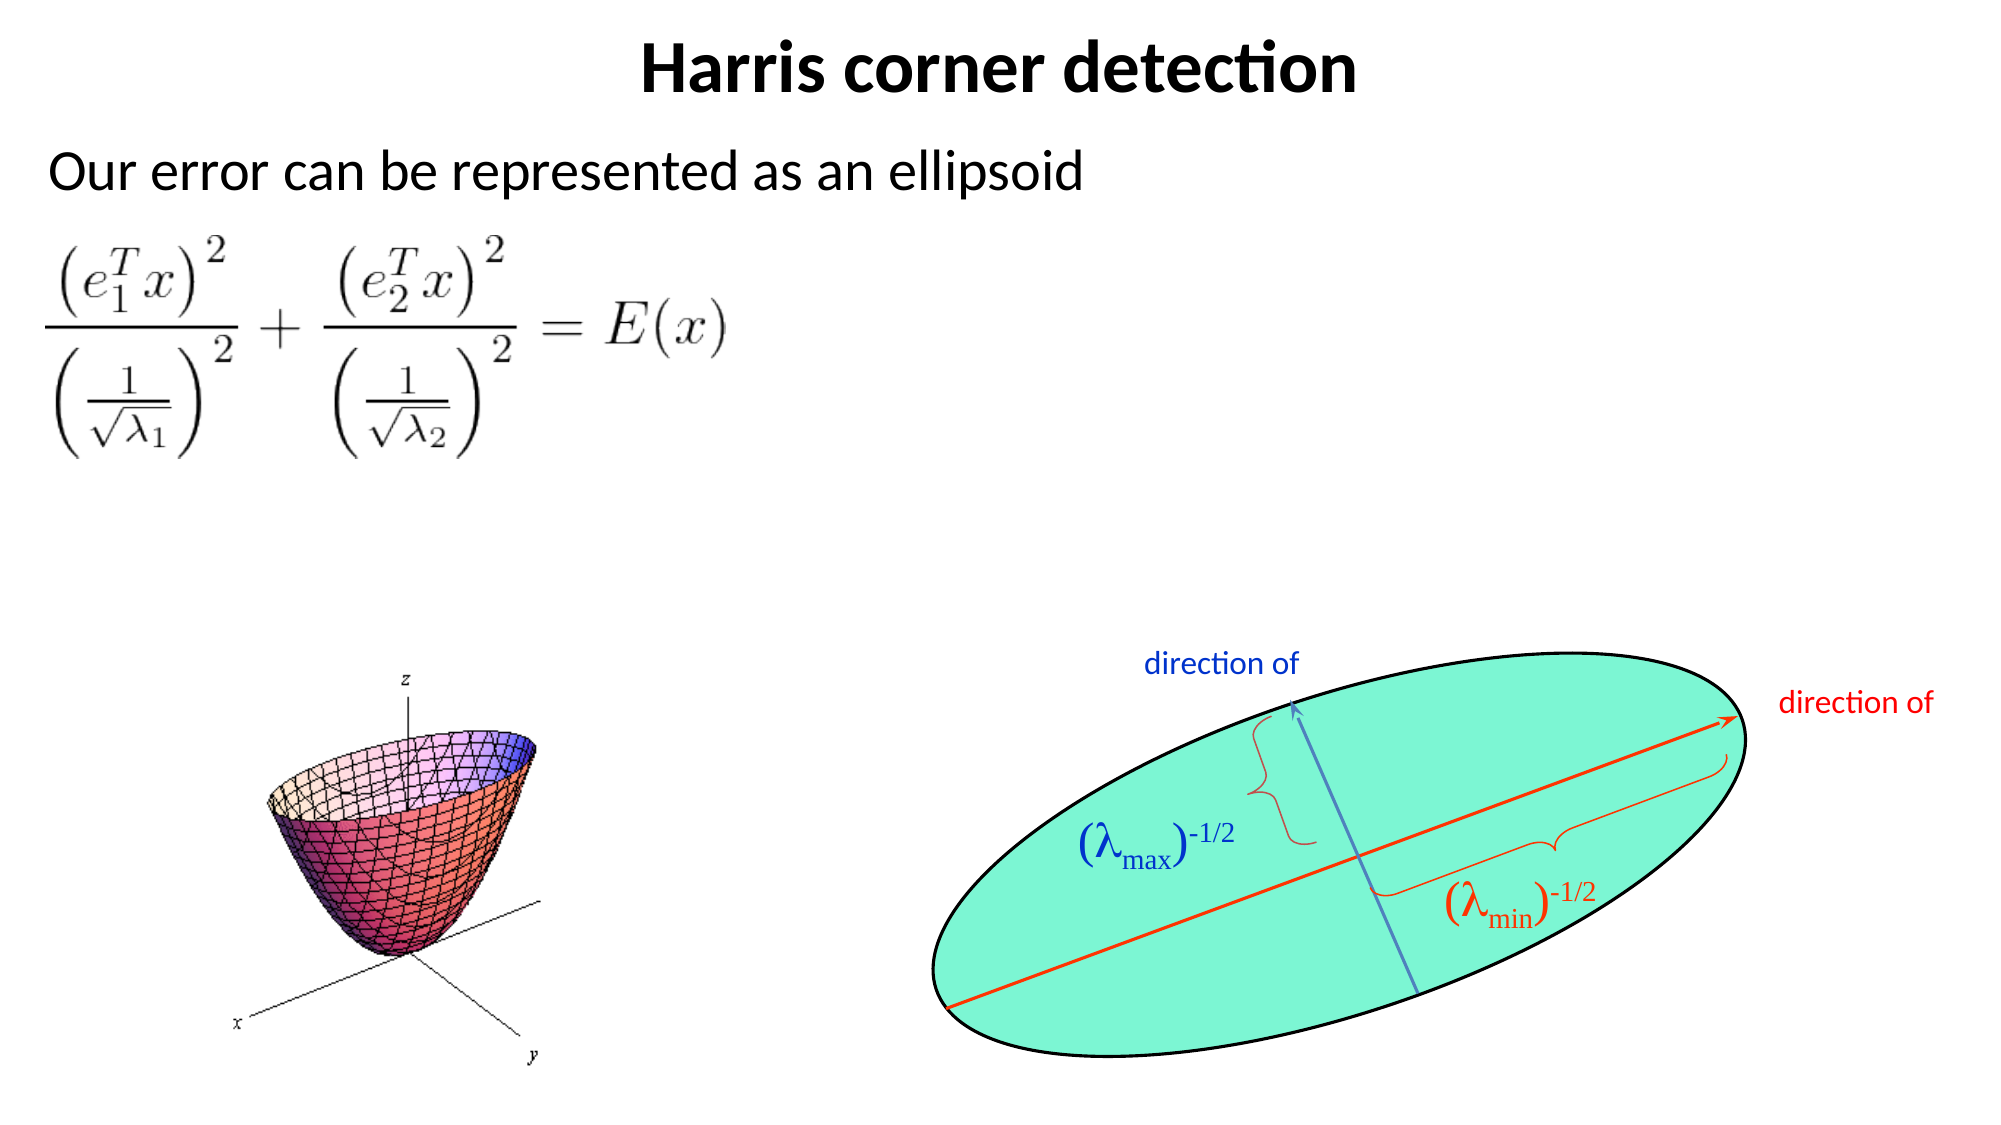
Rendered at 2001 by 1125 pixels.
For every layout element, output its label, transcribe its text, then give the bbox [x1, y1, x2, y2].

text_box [914, 581, 2000, 1125]
title Harris corner detection [33, 0, 1967, 125]
text_box Our error can be represented as an ellipsoid [33, 125, 1967, 1114]
picture [45, 235, 726, 460]
picture [216, 648, 592, 1087]
